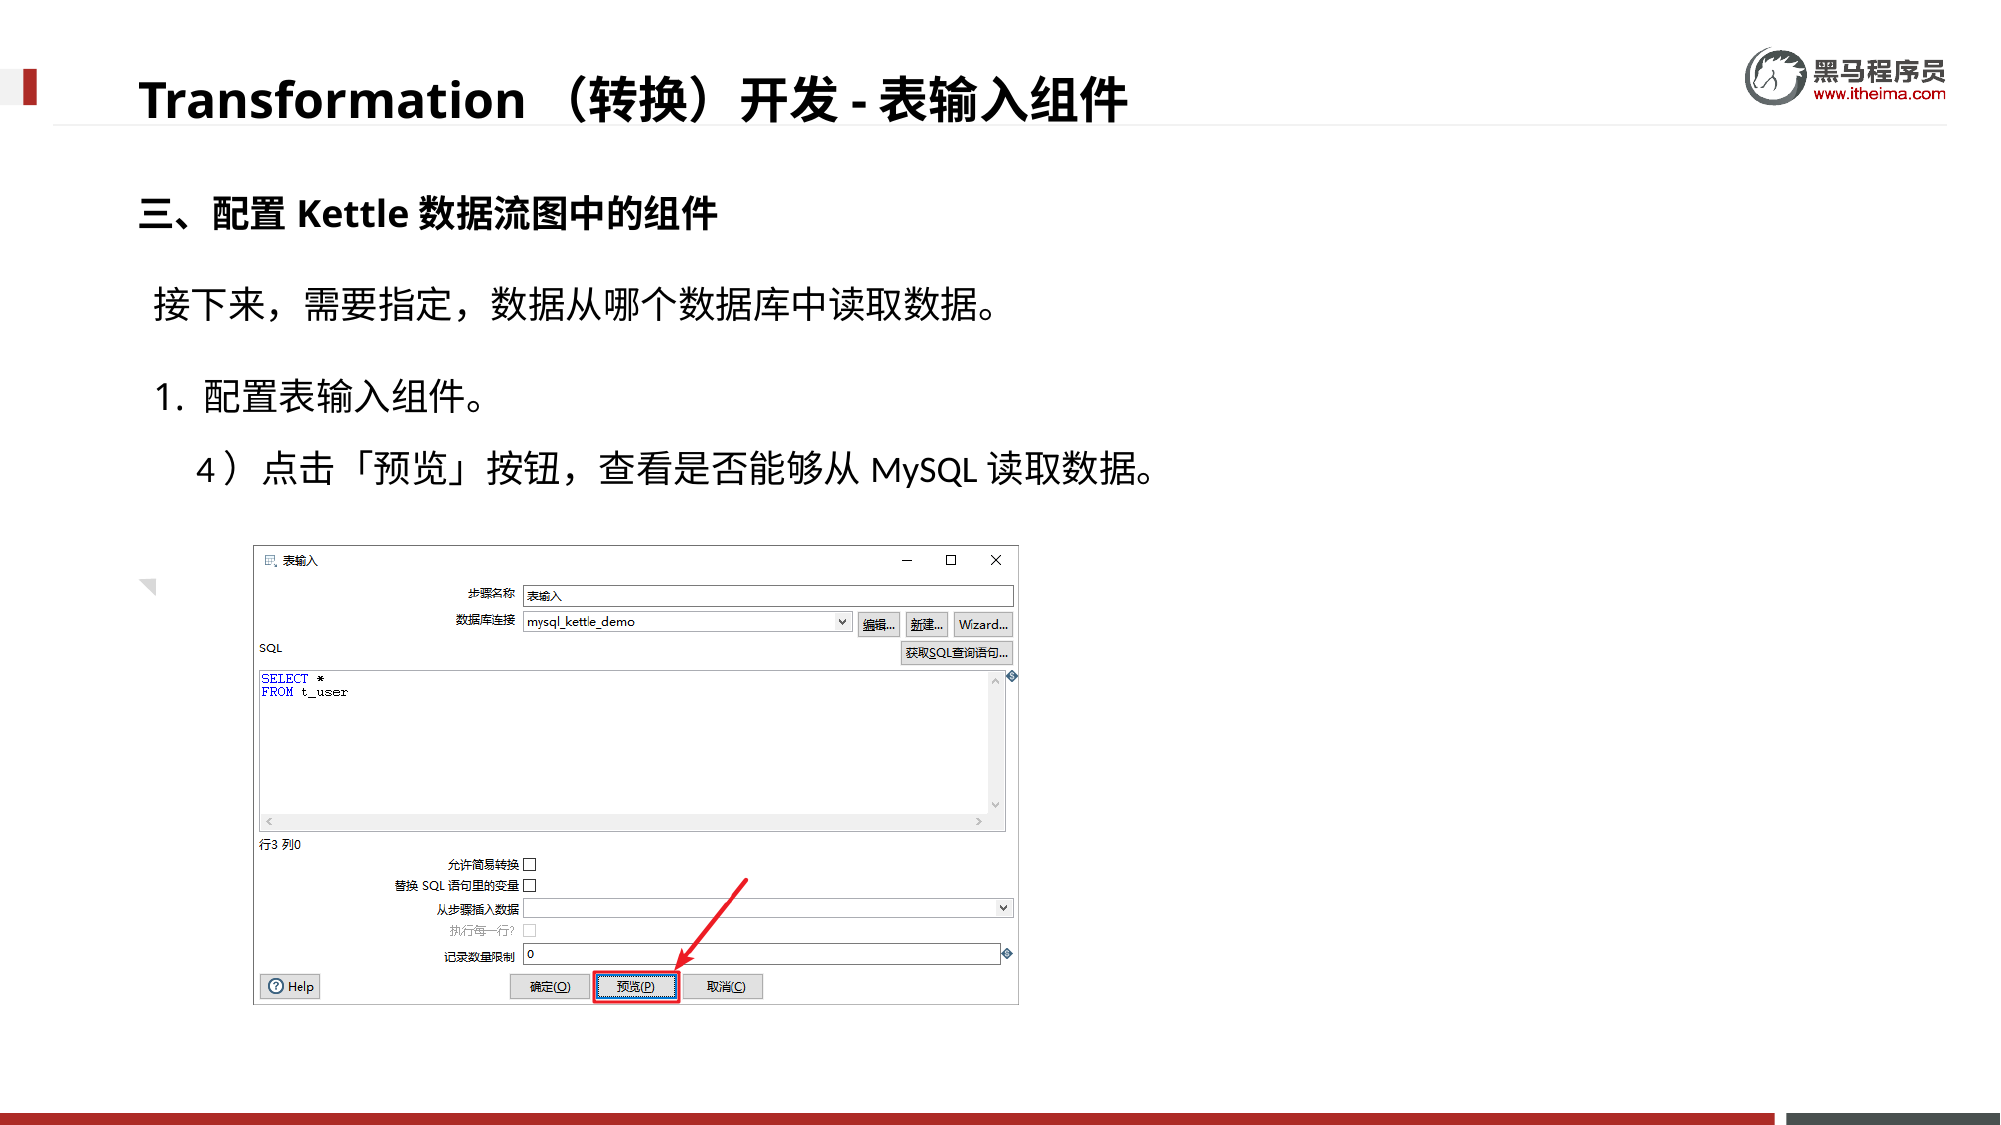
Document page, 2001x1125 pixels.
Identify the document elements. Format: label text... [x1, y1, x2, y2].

text_box [136, 576, 159, 598]
text_box 三、配置Kettle数据流图中的组件 [0, 182, 1659, 242]
text_box 接下来，需要指定，数据从哪个数据库中读取数据。 [138, 274, 1737, 334]
text_box 1. 配置表输入组件。 [138, 365, 1737, 426]
title Transformation（转换）开发-表输入组件 [48, 54, 1711, 143]
text_box 4）点击「预览」按钮，查看是否能够从MySQL读取数据。 [181, 437, 1509, 498]
picture [252, 544, 1020, 1005]
picture [1744, 46, 1946, 106]
